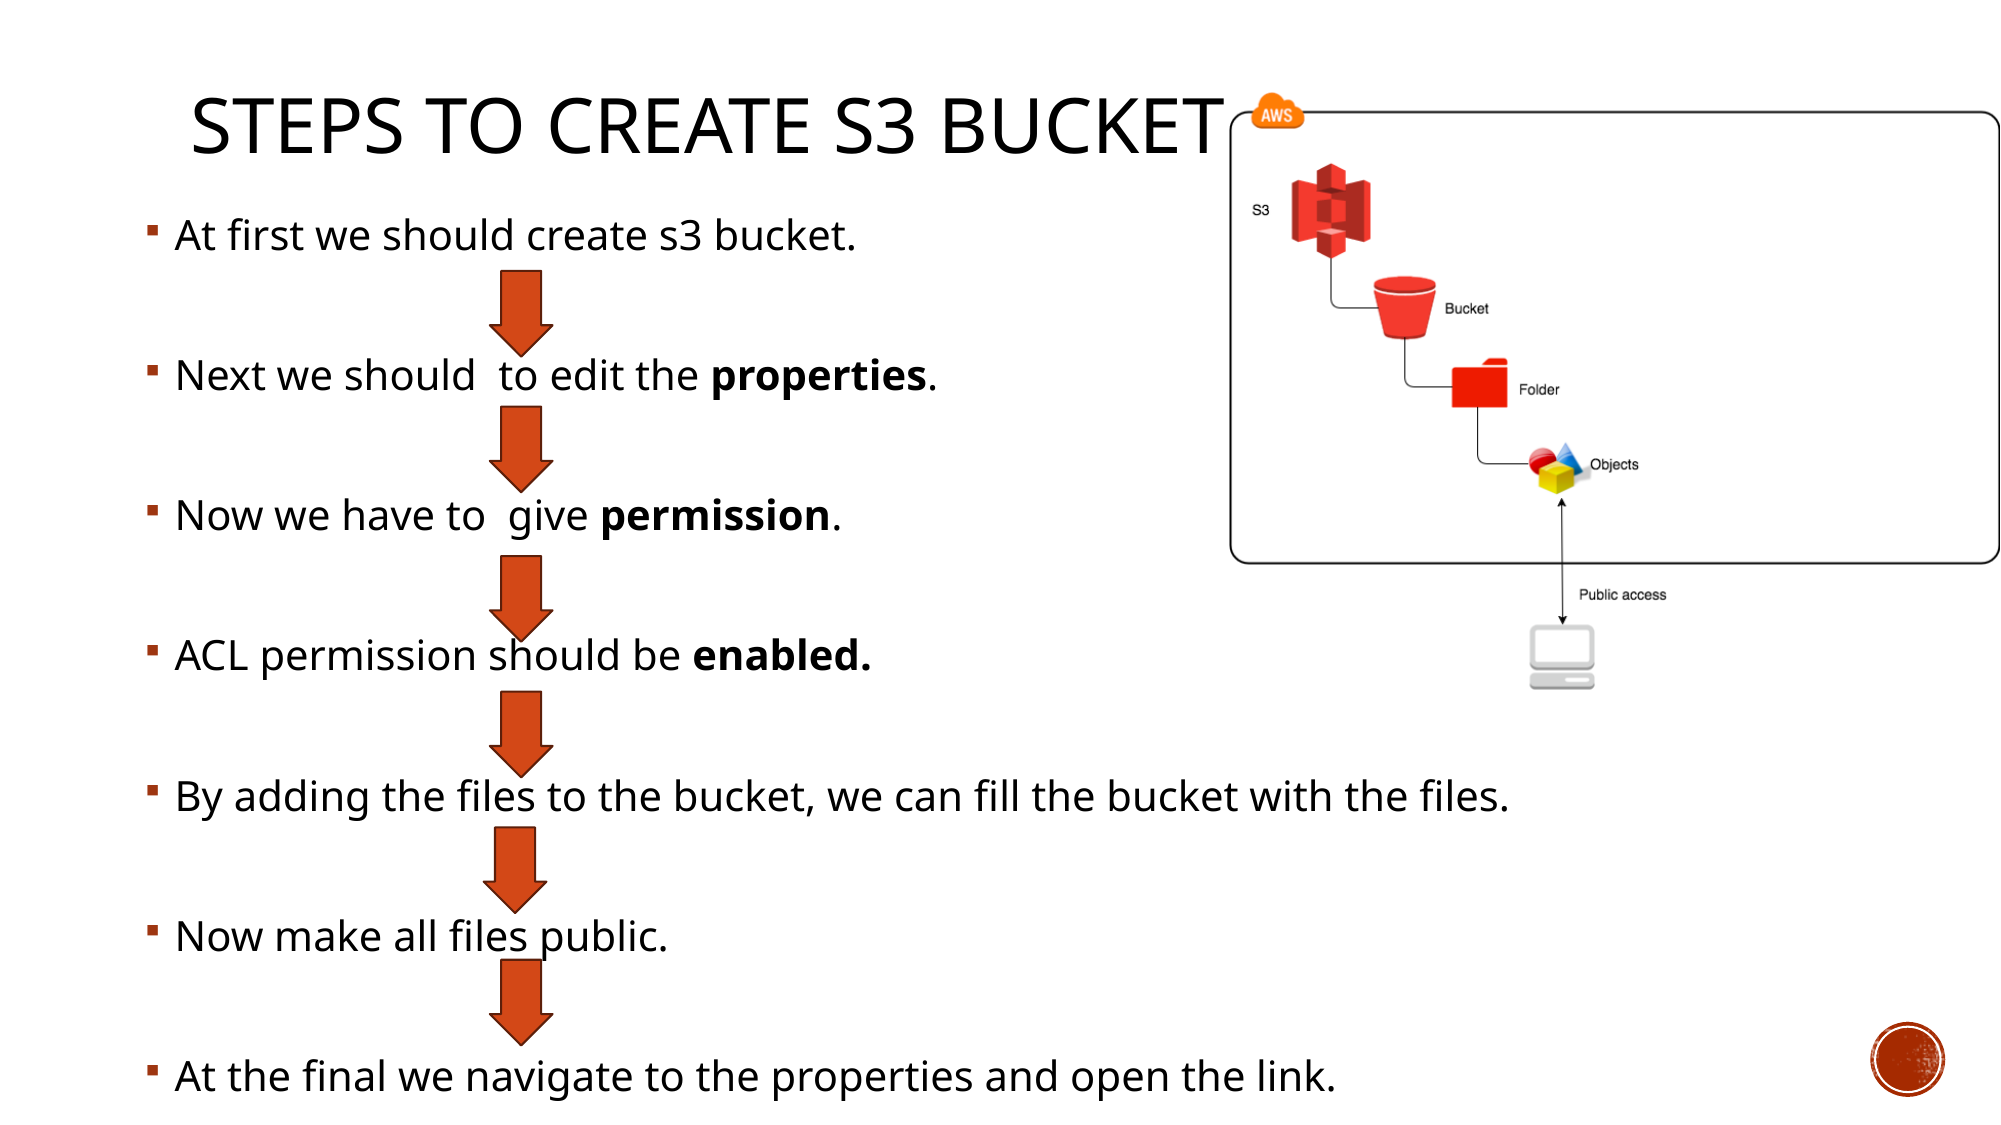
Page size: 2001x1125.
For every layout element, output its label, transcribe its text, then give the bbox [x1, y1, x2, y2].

text_box [488, 958, 554, 1047]
text_box [488, 405, 554, 494]
title STEPS TO CREATE S3 BUCKET: [175, 79, 1750, 179]
list At first we should create s3 bucket. Next we should to edit the properties. Now we have to give permission. ACL permission should be enabled. By adding the files to the bucket, we can fill the bucket with the files. Now make all files public. At the final we navigate to the properties and open the link. [129, 207, 1780, 1125]
text_box [488, 690, 554, 779]
text_box [482, 826, 548, 914]
picture [1229, 88, 2000, 692]
text_box [488, 555, 554, 643]
text_box [488, 269, 554, 358]
